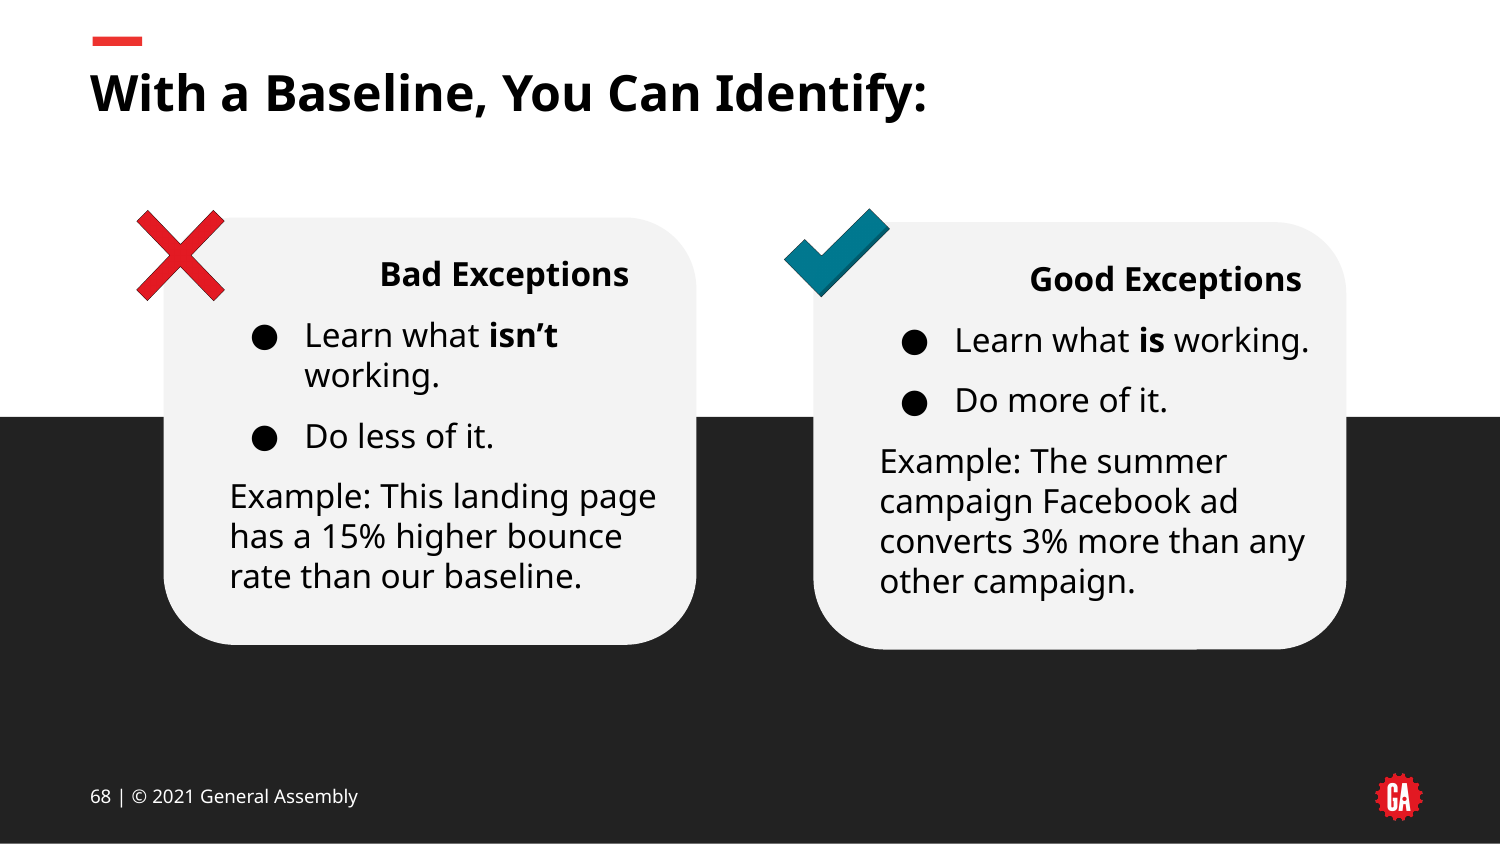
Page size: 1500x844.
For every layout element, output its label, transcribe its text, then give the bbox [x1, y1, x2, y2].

slide_number ‹#› | © 2021 General Assembly [75, 764, 465, 830]
text_box Good Exceptions Learn what is working. Do more of it. Example: The summer campaign Facebook ad converts 3% more than any other campaign. [813, 222, 1347, 650]
picture [1373, 771, 1425, 823]
picture [132, 208, 228, 304]
picture [781, 193, 891, 304]
title With a Baseline, You Can Identify: [75, 46, 1473, 140]
text_box Bad Exceptions Learn what isn’t working. Do less of it. Example: This landing page has a 15% higher bounce rate than our baseline. [163, 217, 697, 645]
